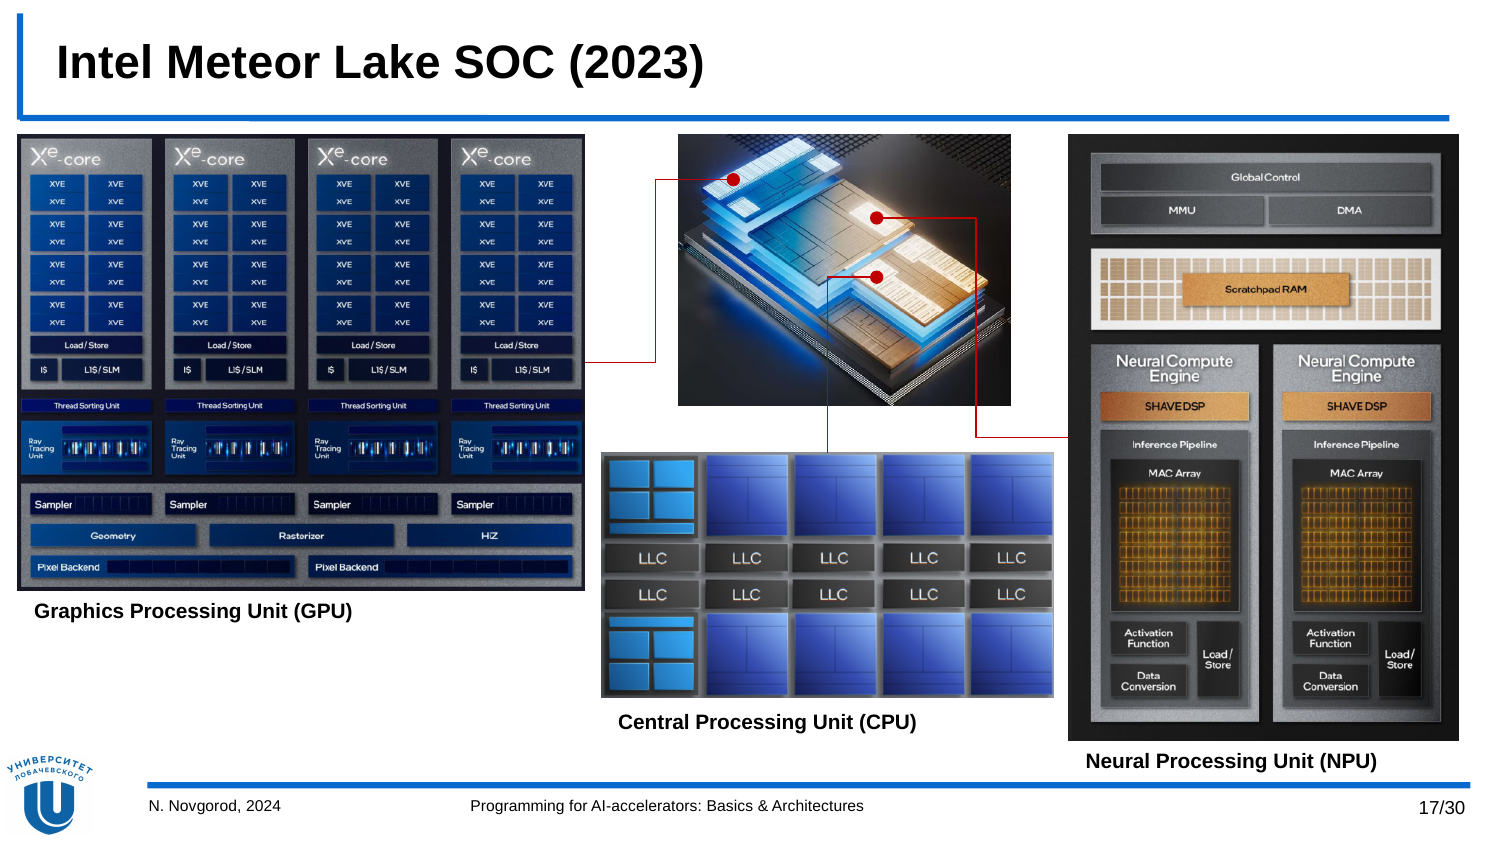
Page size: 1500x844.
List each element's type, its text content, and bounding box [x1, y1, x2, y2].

picture [677, 133, 1011, 407]
title Intel Meteor Lake SOC (2023) [41, 25, 1475, 95]
text_box Central Processing Unit (CPU) [603, 707, 932, 741]
picture [601, 452, 1054, 698]
text_box Neural Processing Unit (NPU) [1070, 749, 1393, 781]
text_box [761, 343, 938, 387]
picture [5, 755, 94, 836]
slide_number N. Novgorod, 2024 [133, 788, 445, 844]
text_box Graphics Processing Unit (GPU) [19, 599, 368, 631]
picture [1068, 133, 1459, 741]
picture [17, 133, 585, 591]
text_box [584, 179, 728, 363]
footer Programming for AI-accelerators: Basics & Architectures [455, 788, 1329, 844]
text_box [882, 217, 1070, 438]
slide_number 17/30 [1338, 788, 1481, 844]
